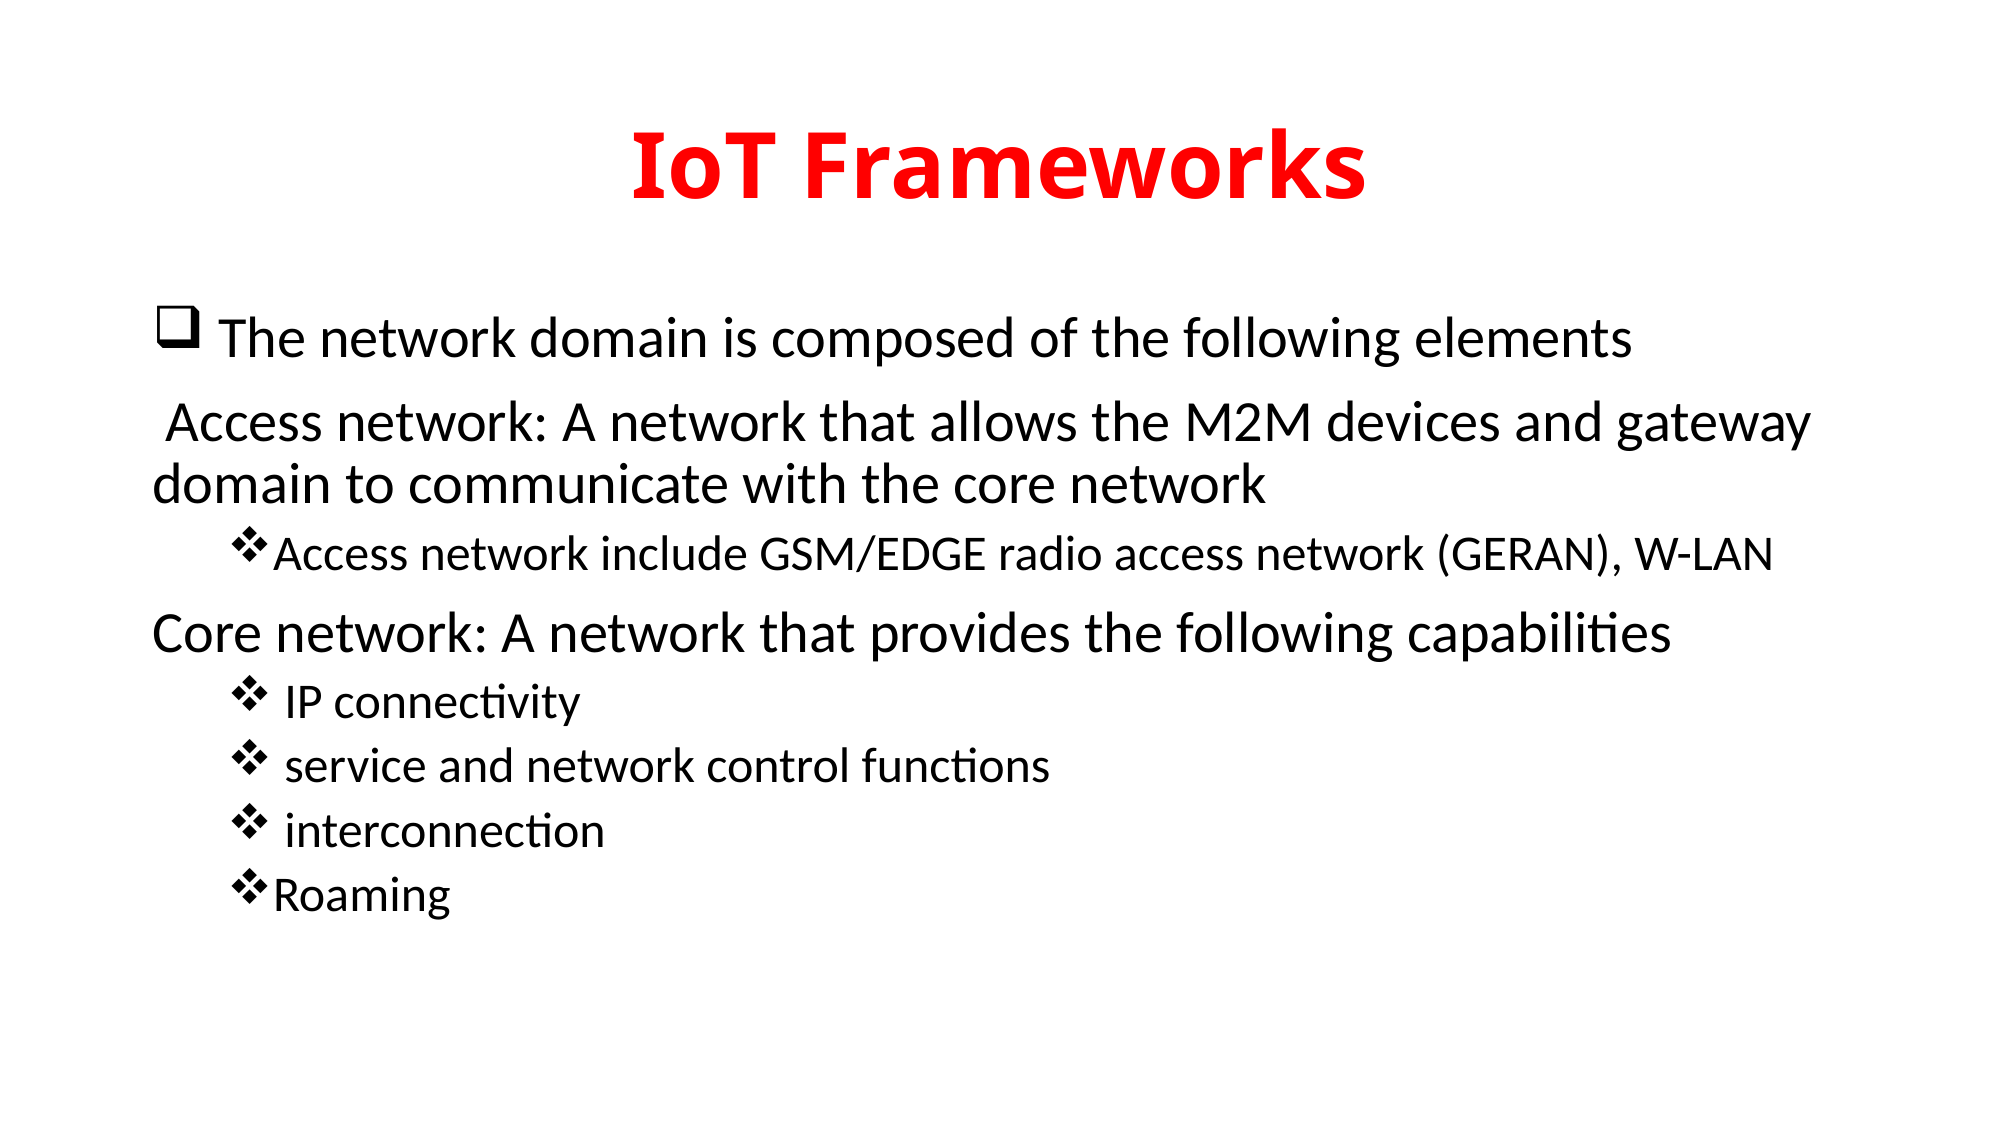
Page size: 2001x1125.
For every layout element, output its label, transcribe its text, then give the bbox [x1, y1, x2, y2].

list The network domain is composed of the following elements Access network: A network that allows the M2M devices and gateway domain to communicate with the core network Access network include GSM/EDGE radio access network (GERAN), W-LAN Core network: A network that provides the following capabilities IP connectivity service and network control functions interconnection Roaming [137, 299, 1863, 1014]
title IoT Frameworks [137, 59, 1863, 278]
